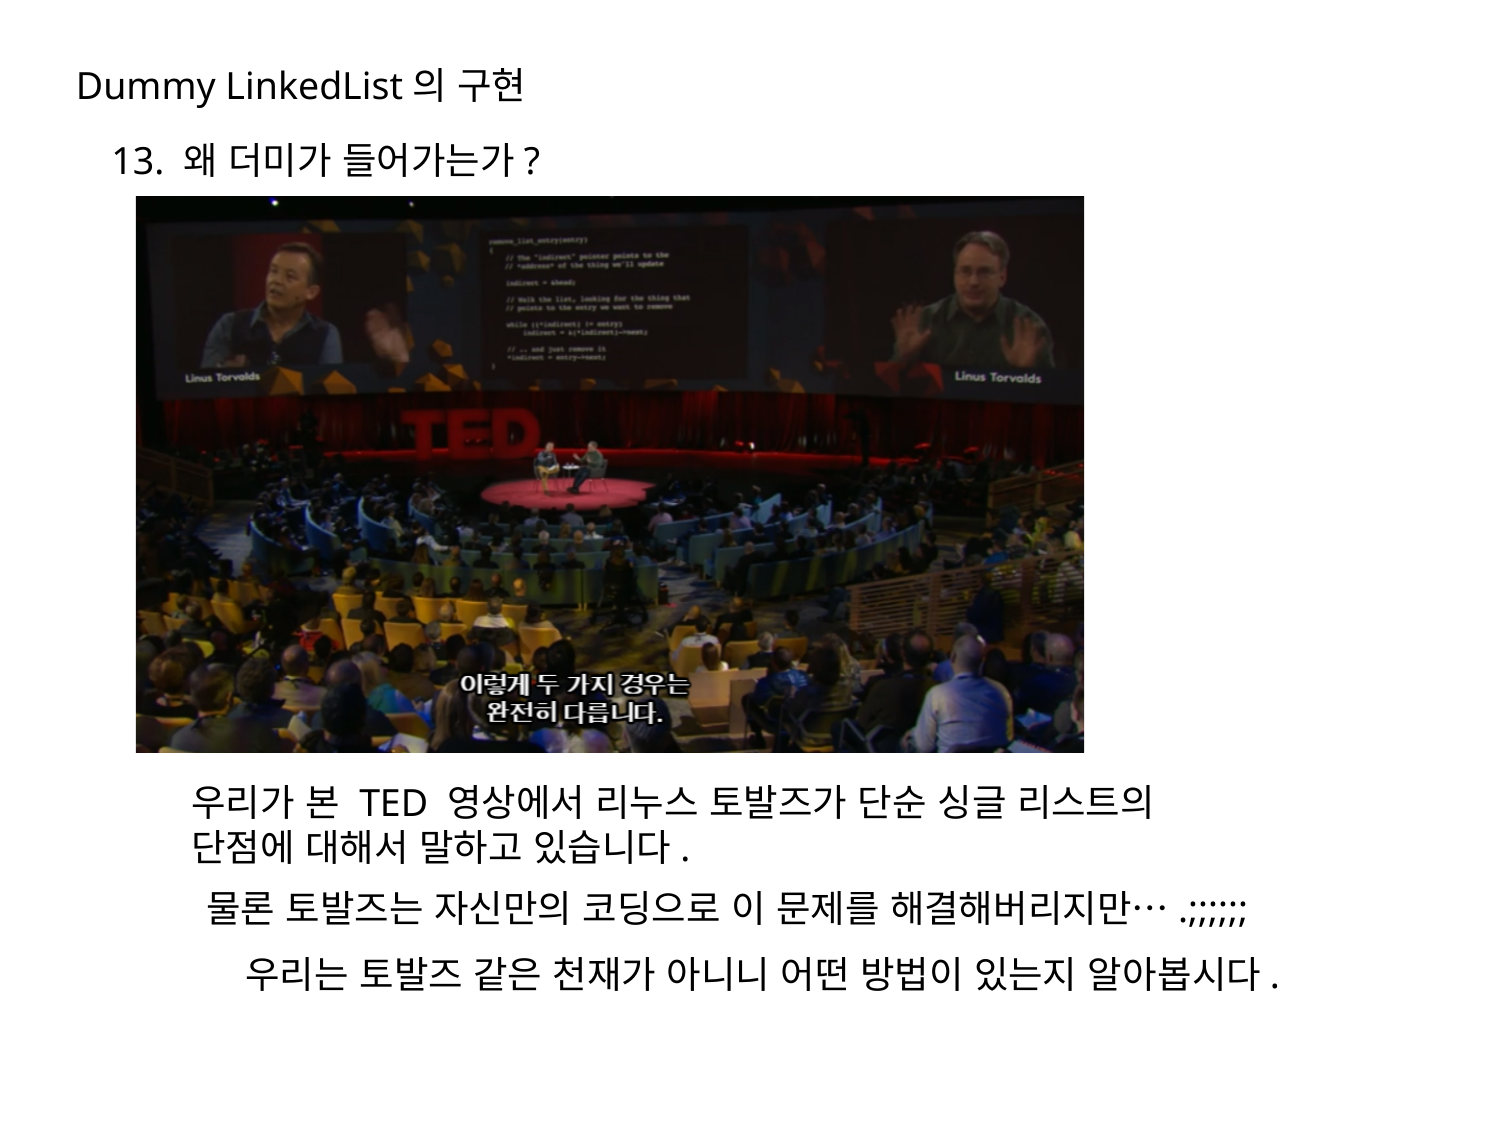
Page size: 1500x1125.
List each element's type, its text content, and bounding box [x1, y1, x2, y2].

text_box 물론 토발즈는 자신만의 코딩으로 이 문제를 해결해버리지만….;;;;;; [191, 878, 1264, 938]
text_box 13. 왜 더미가 들어가는가? [96, 129, 555, 189]
picture [135, 195, 1085, 753]
text_box Dummy LinkedList의 구현 [61, 54, 542, 115]
text_box 우리가 본 TED 영상에서 리누스 토발즈가 단순 싱글 리스트의 단점에 대해서 말하고 있습니다. [176, 772, 1171, 877]
text_box 우리는 토발즈 같은 천재가 아니니 어떤 방법이 있는지 알아봅시다. [230, 943, 1296, 1003]
